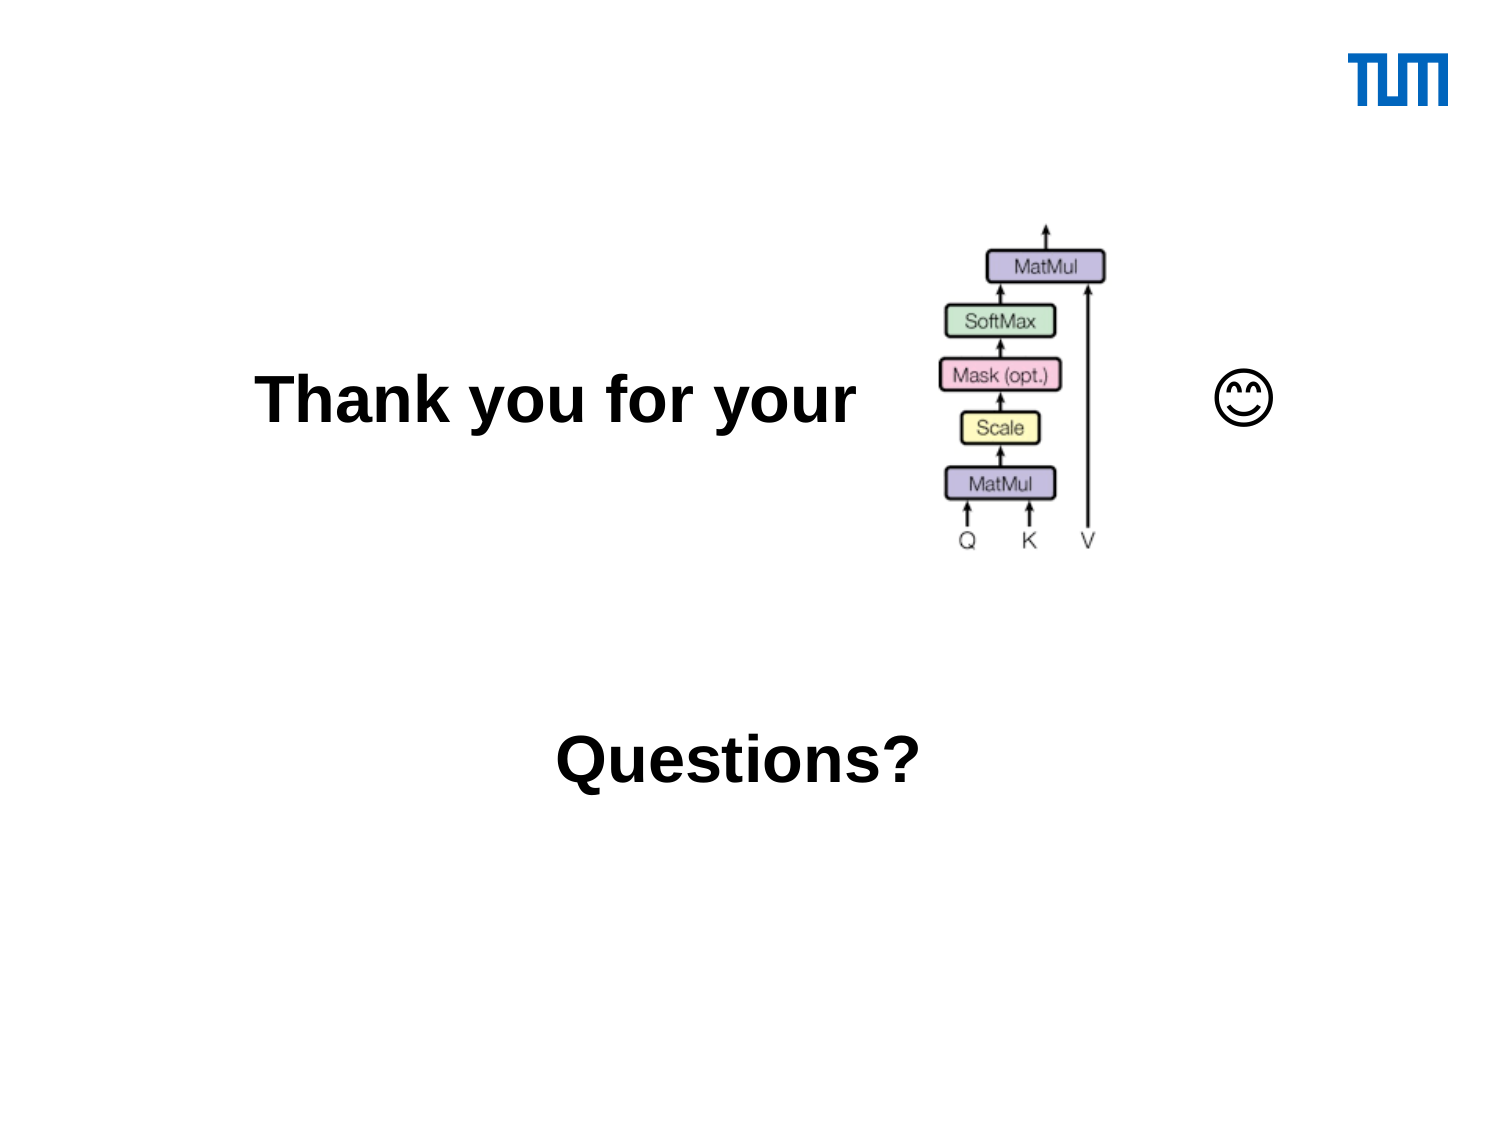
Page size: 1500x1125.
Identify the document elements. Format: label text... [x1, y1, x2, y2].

list Thank you for your 😊 Questions? [1199, 315, 1437, 526]
list Thank you for your 😊 Questions? [40, 315, 850, 526]
picture [856, 213, 1196, 577]
